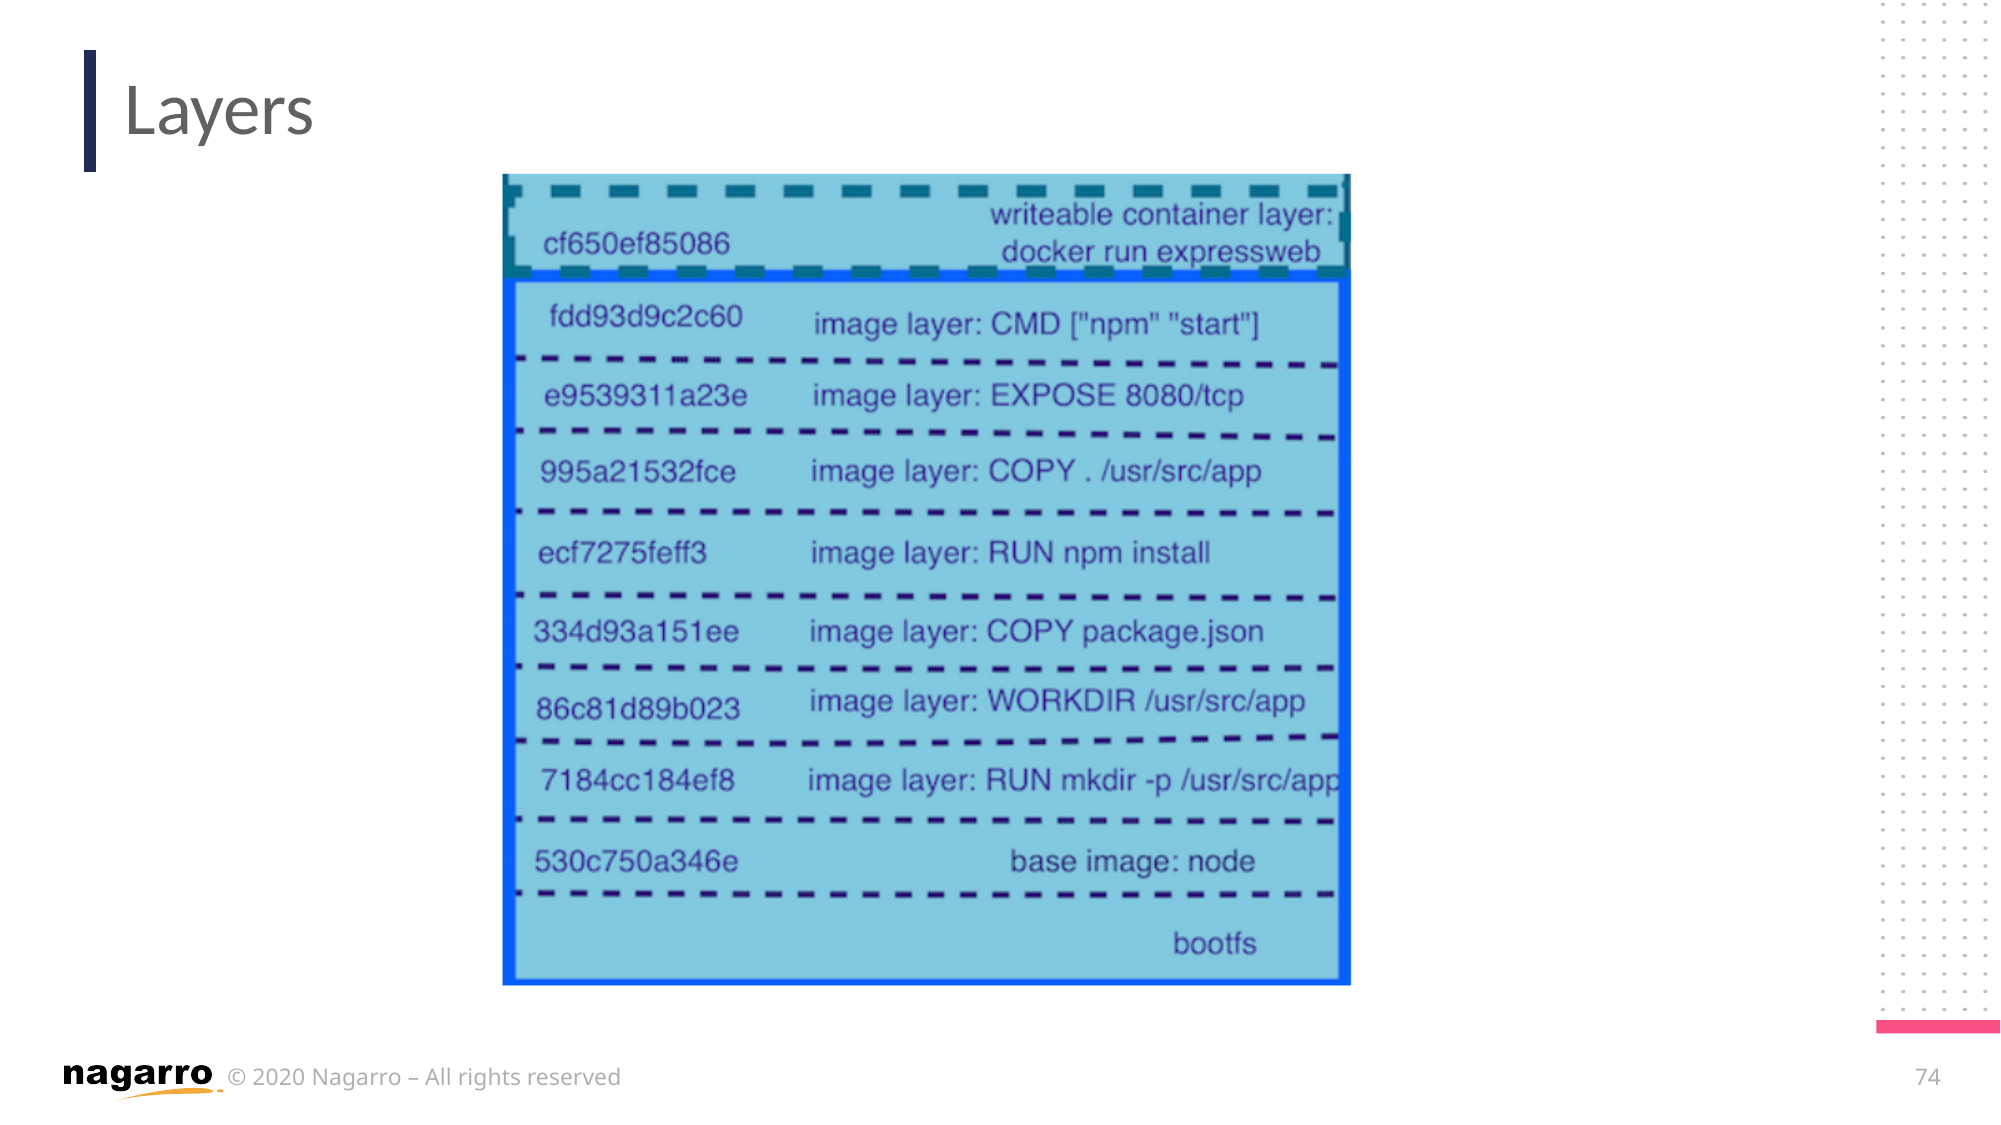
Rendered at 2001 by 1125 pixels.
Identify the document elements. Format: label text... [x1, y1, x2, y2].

picture [1881, 0, 2000, 1020]
picture [64, 1065, 224, 1102]
picture [489, 159, 1369, 998]
title Layers [109, 62, 1814, 160]
